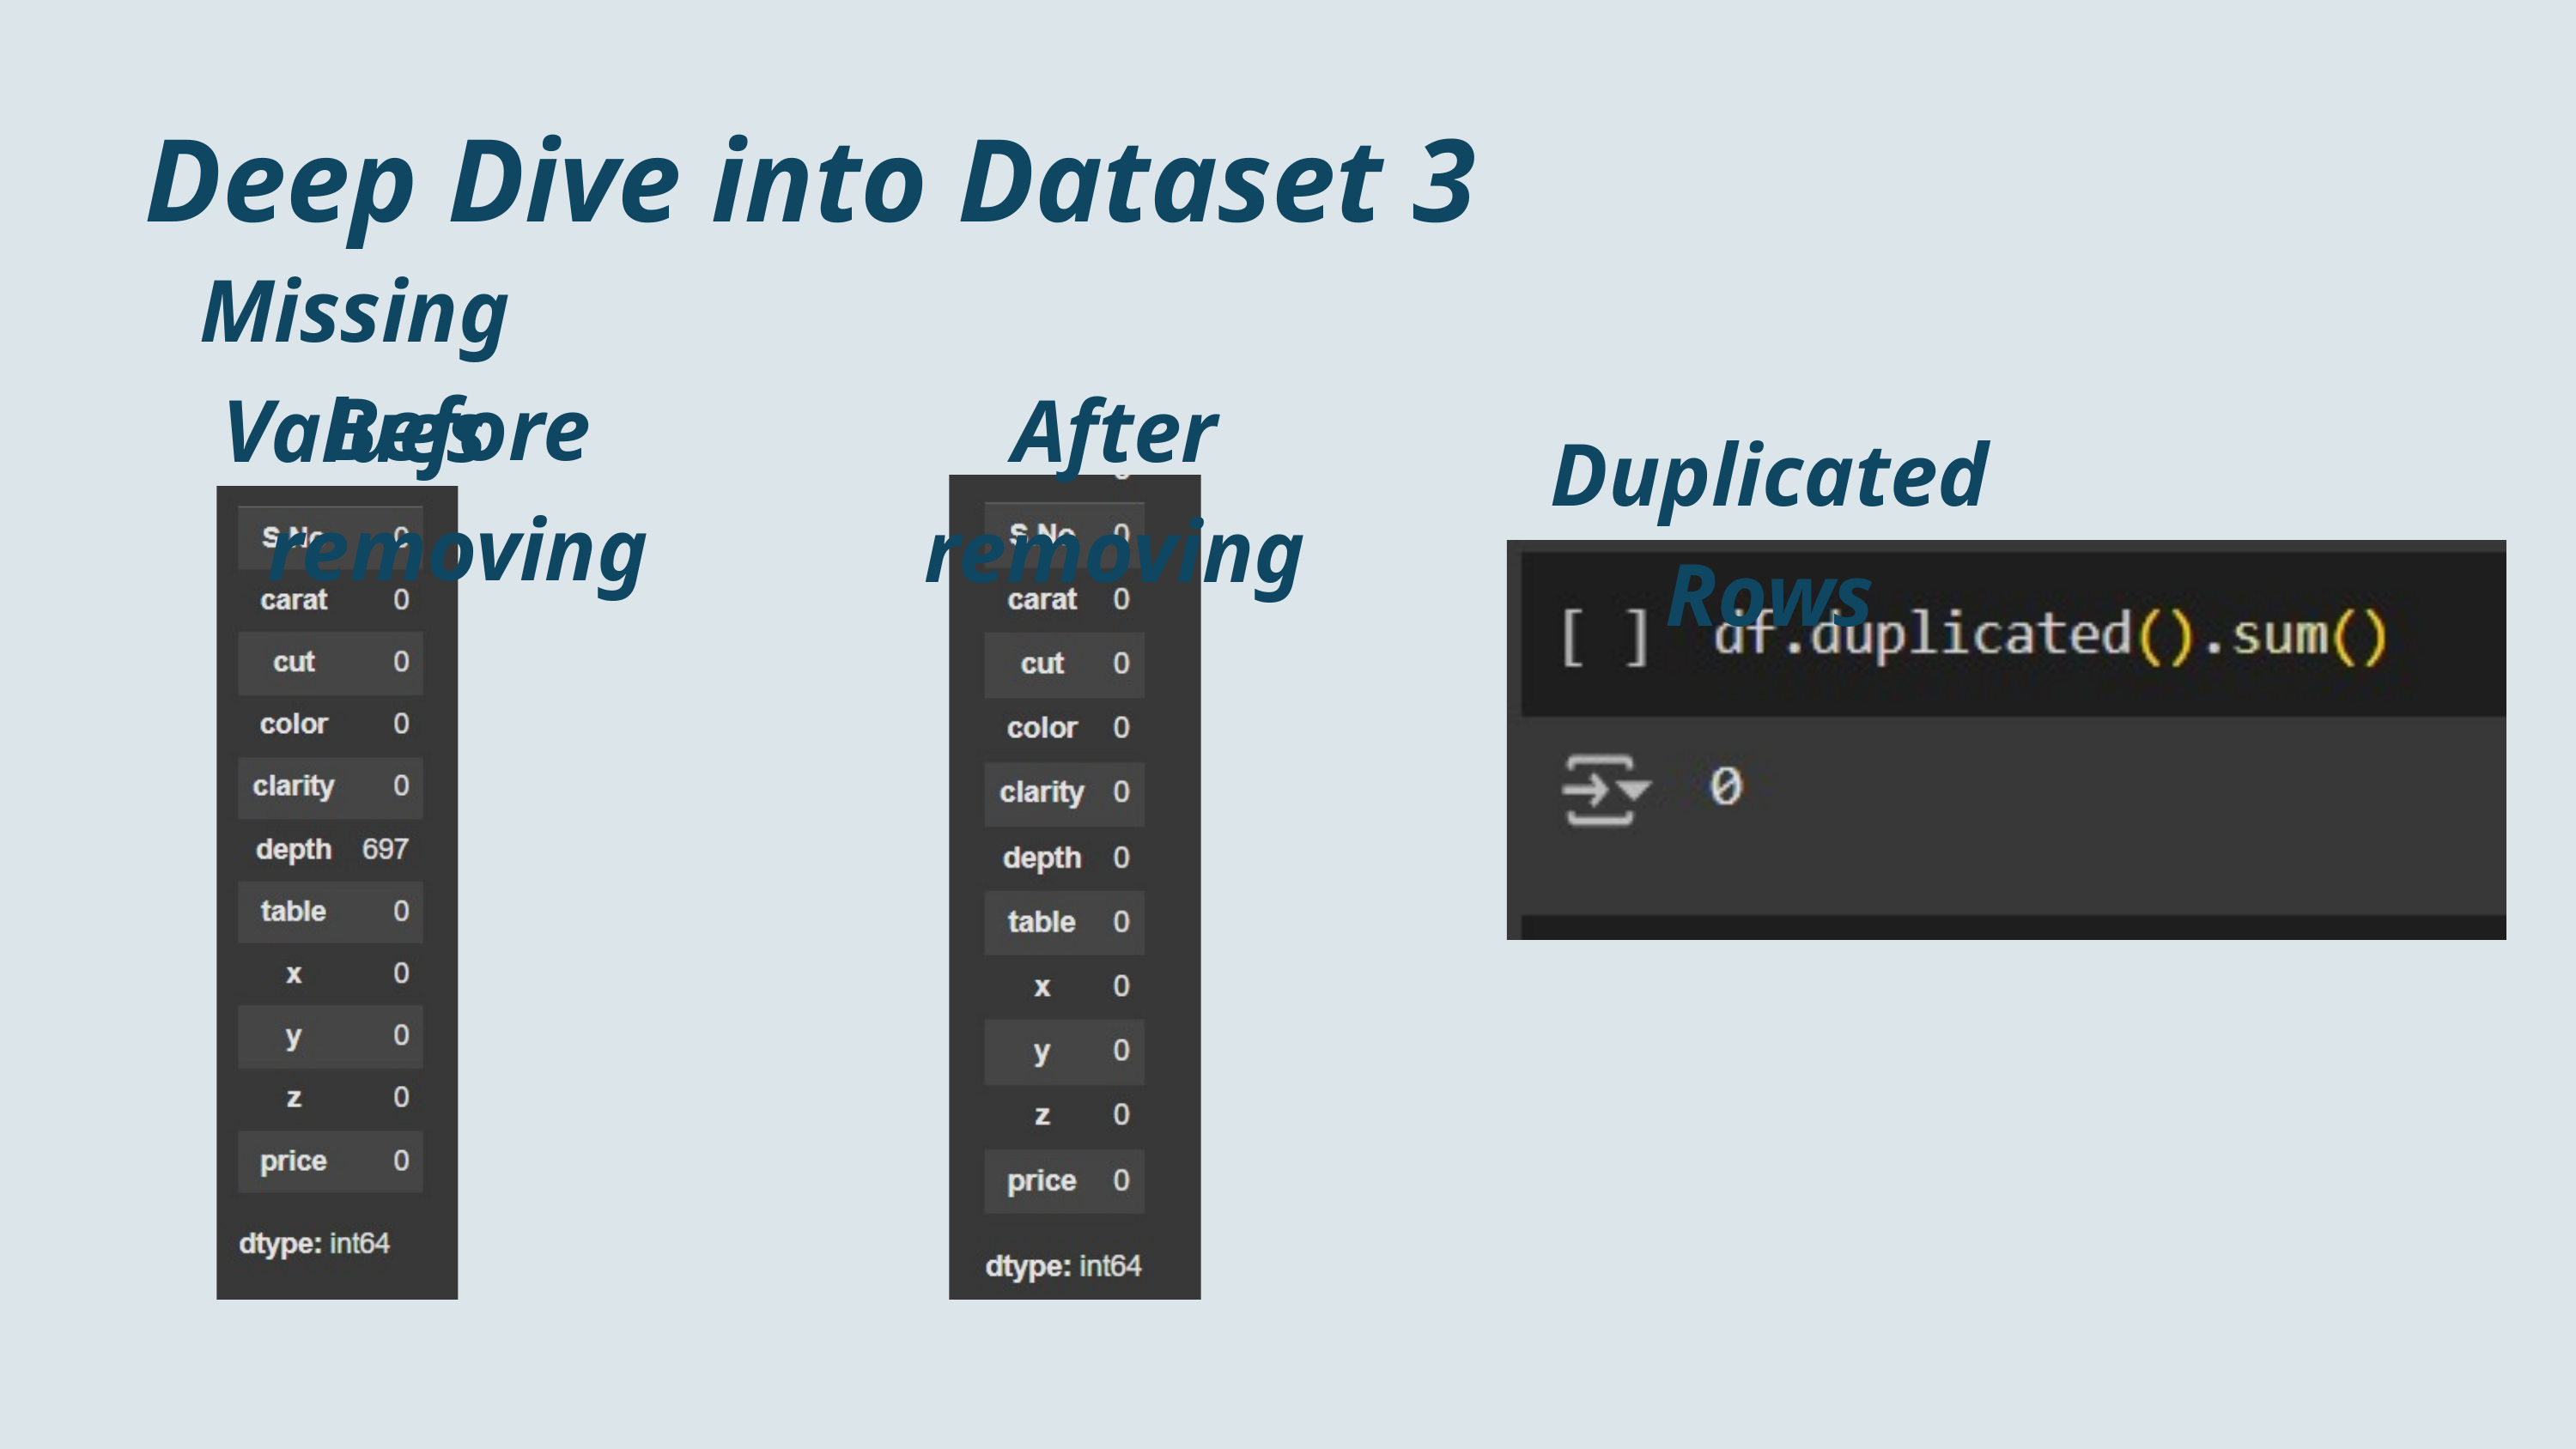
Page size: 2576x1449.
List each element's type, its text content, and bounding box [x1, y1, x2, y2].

text_box After removing [831, 359, 1399, 600]
text_box Missing Values [122, 239, 587, 480]
text_box Deep Dive into Dataset 3 [144, 84, 1600, 246]
text_box [1506, 540, 2506, 940]
text_box Before removing [192, 357, 724, 598]
text_box Duplicated Rows [1506, 403, 2033, 644]
text_box [216, 598, 459, 1300]
text_box [949, 600, 1201, 1300]
